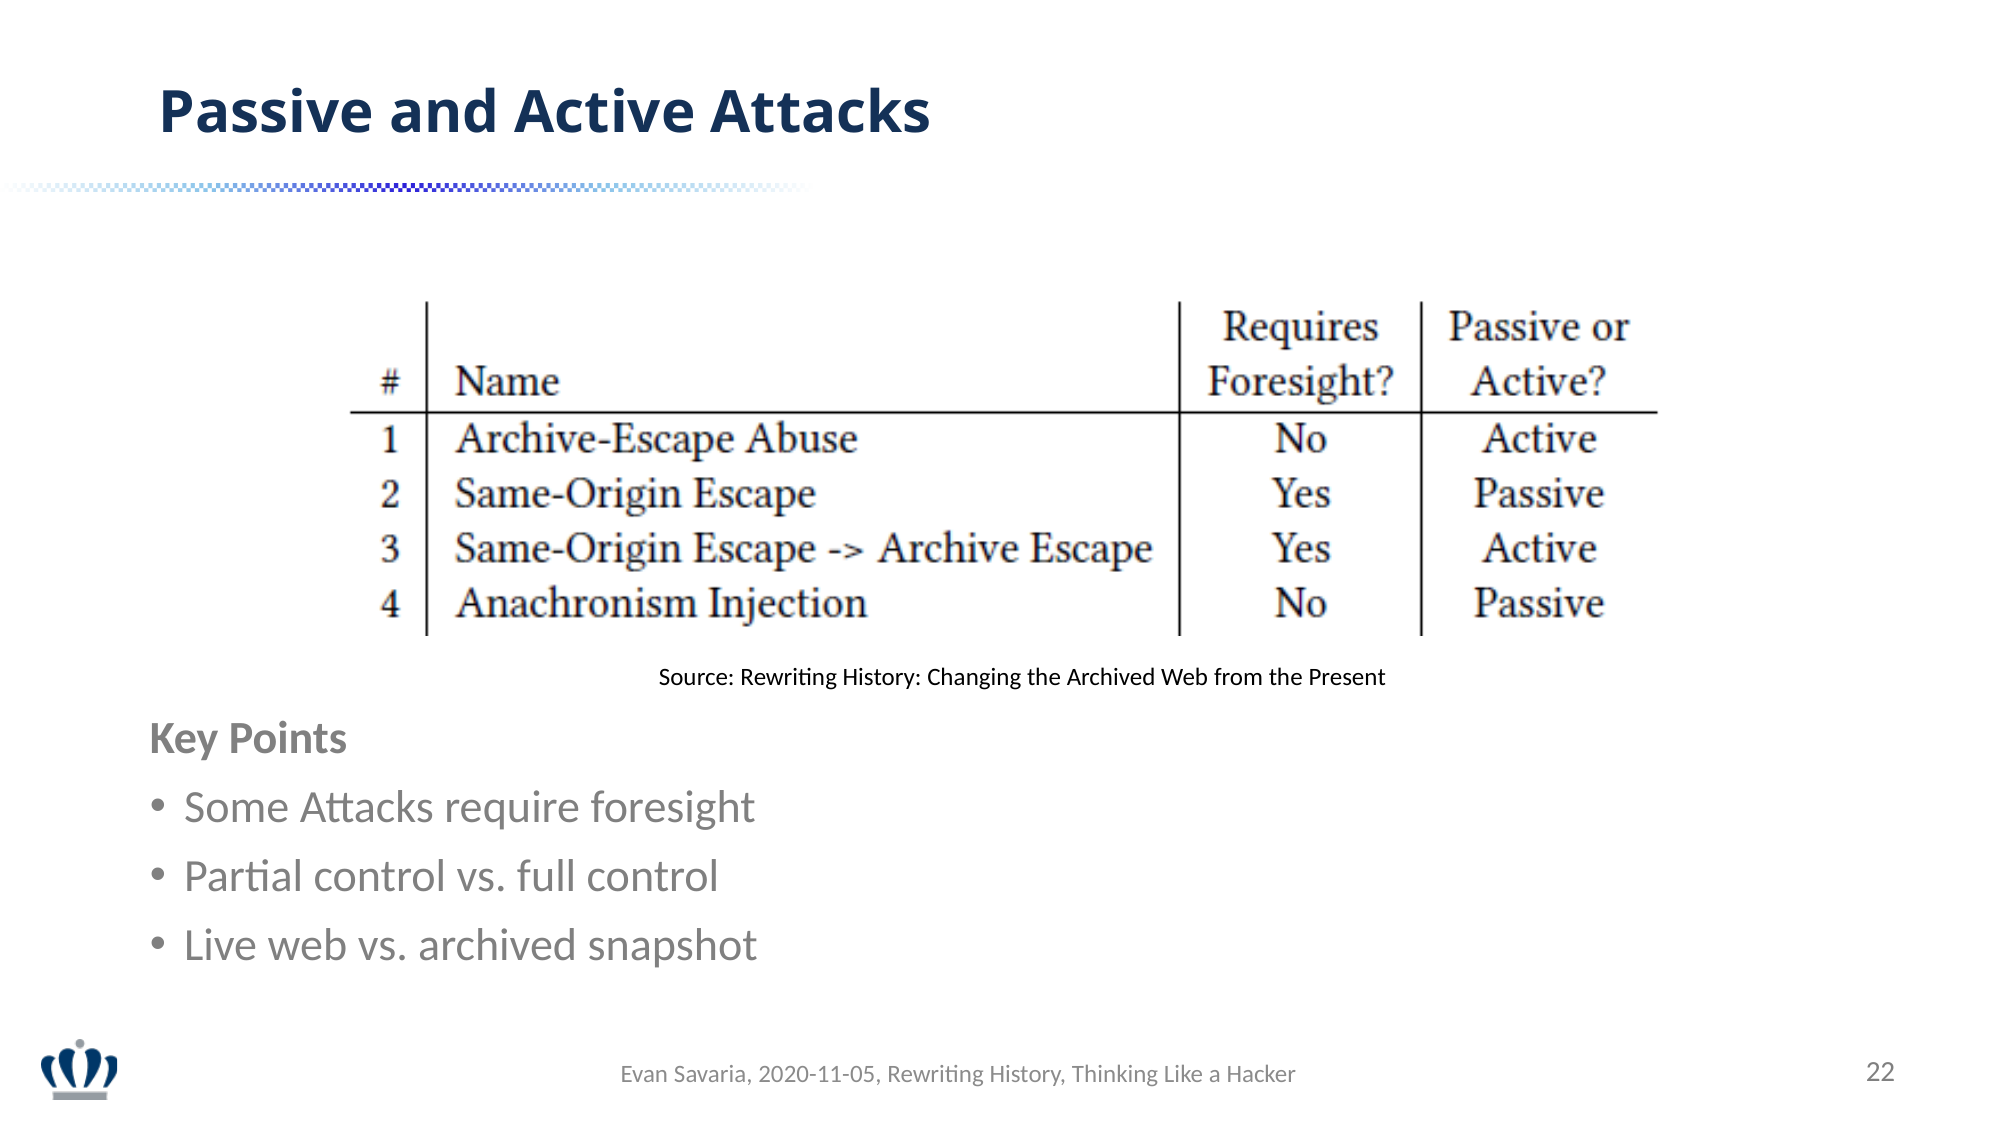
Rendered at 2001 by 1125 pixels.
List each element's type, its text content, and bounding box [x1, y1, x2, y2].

picture [335, 284, 1665, 636]
text_box Source: Rewriting History: Changing the Archived Web from the Present [644, 652, 1421, 728]
text_box Evan Savaria, 2020-11-05, Rewriting History, Thinking Like a Hacker [502, 1049, 1416, 1095]
list Key Points Some Attacks require foresight Partial control vs. full control Live web vs. archived snapshot [134, 706, 1765, 979]
list Passive and Active Attacks [143, 75, 1007, 220]
text_box 22 [1851, 1044, 1923, 1095]
